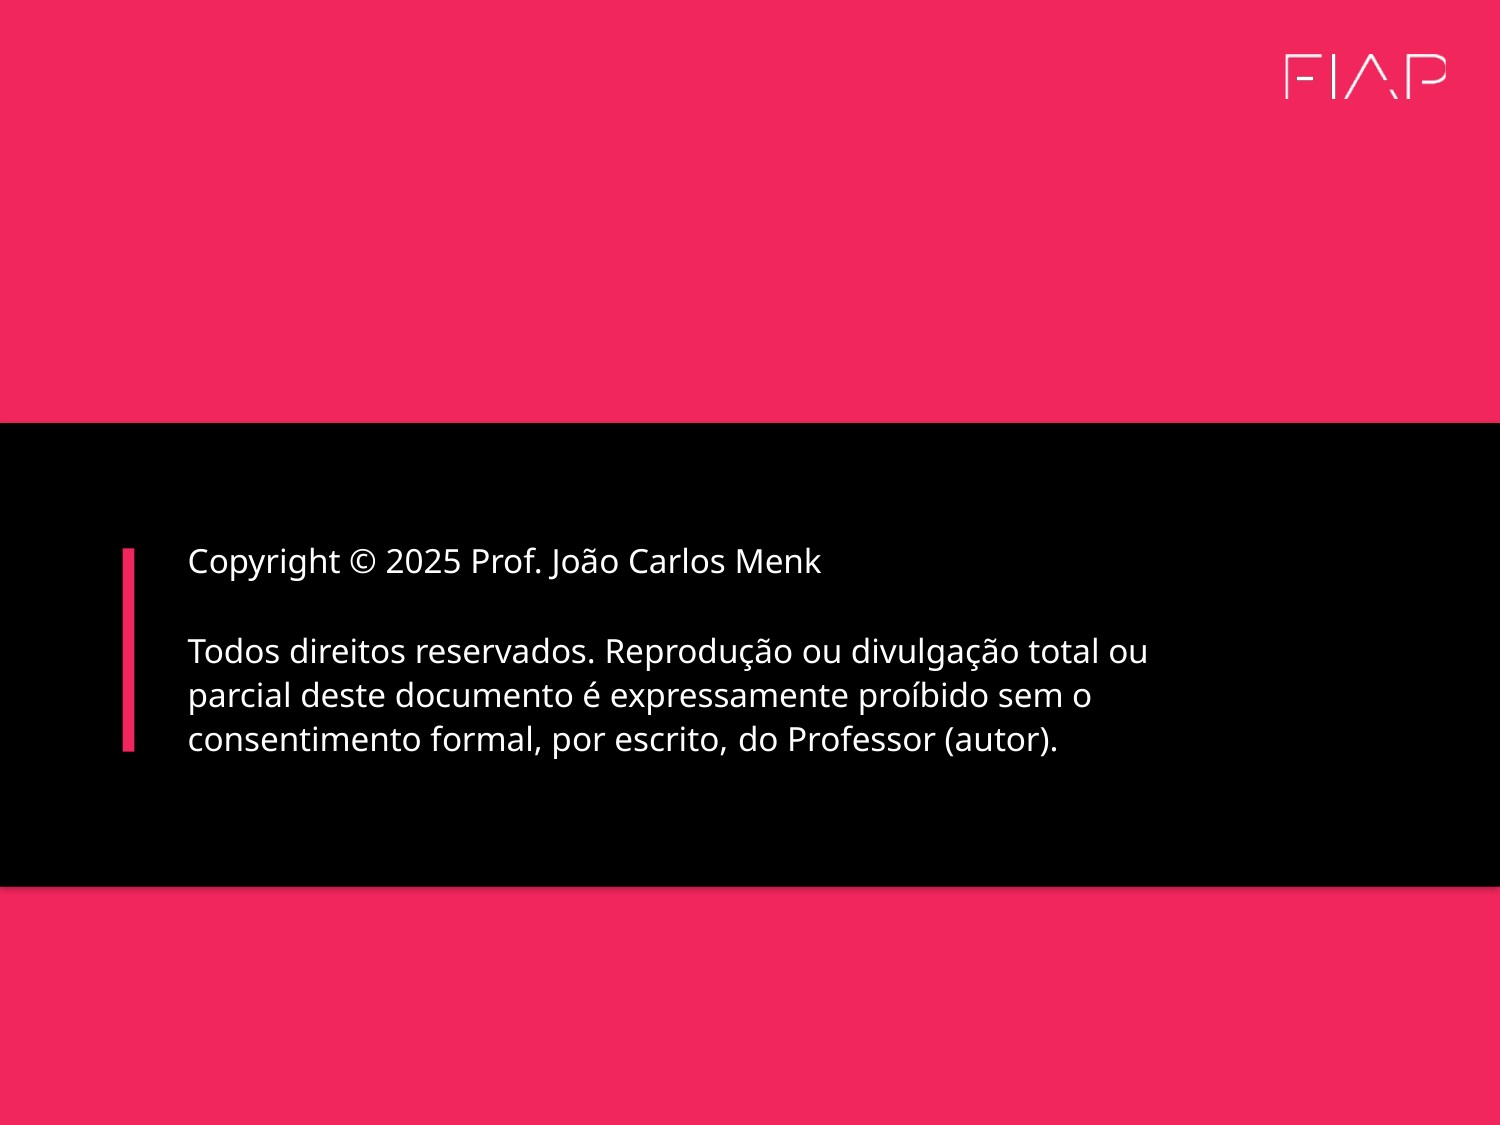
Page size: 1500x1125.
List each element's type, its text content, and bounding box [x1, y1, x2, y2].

list Copyright © 2025 Prof. João Carlos Menk [172, 528, 1500, 589]
list Todos direitos reservados. Reprodução ou divulgação total ou parcial deste documento é expressamente proíbido sem o consentimento formal, por escrito, do Professor (autor). [172, 619, 1271, 764]
